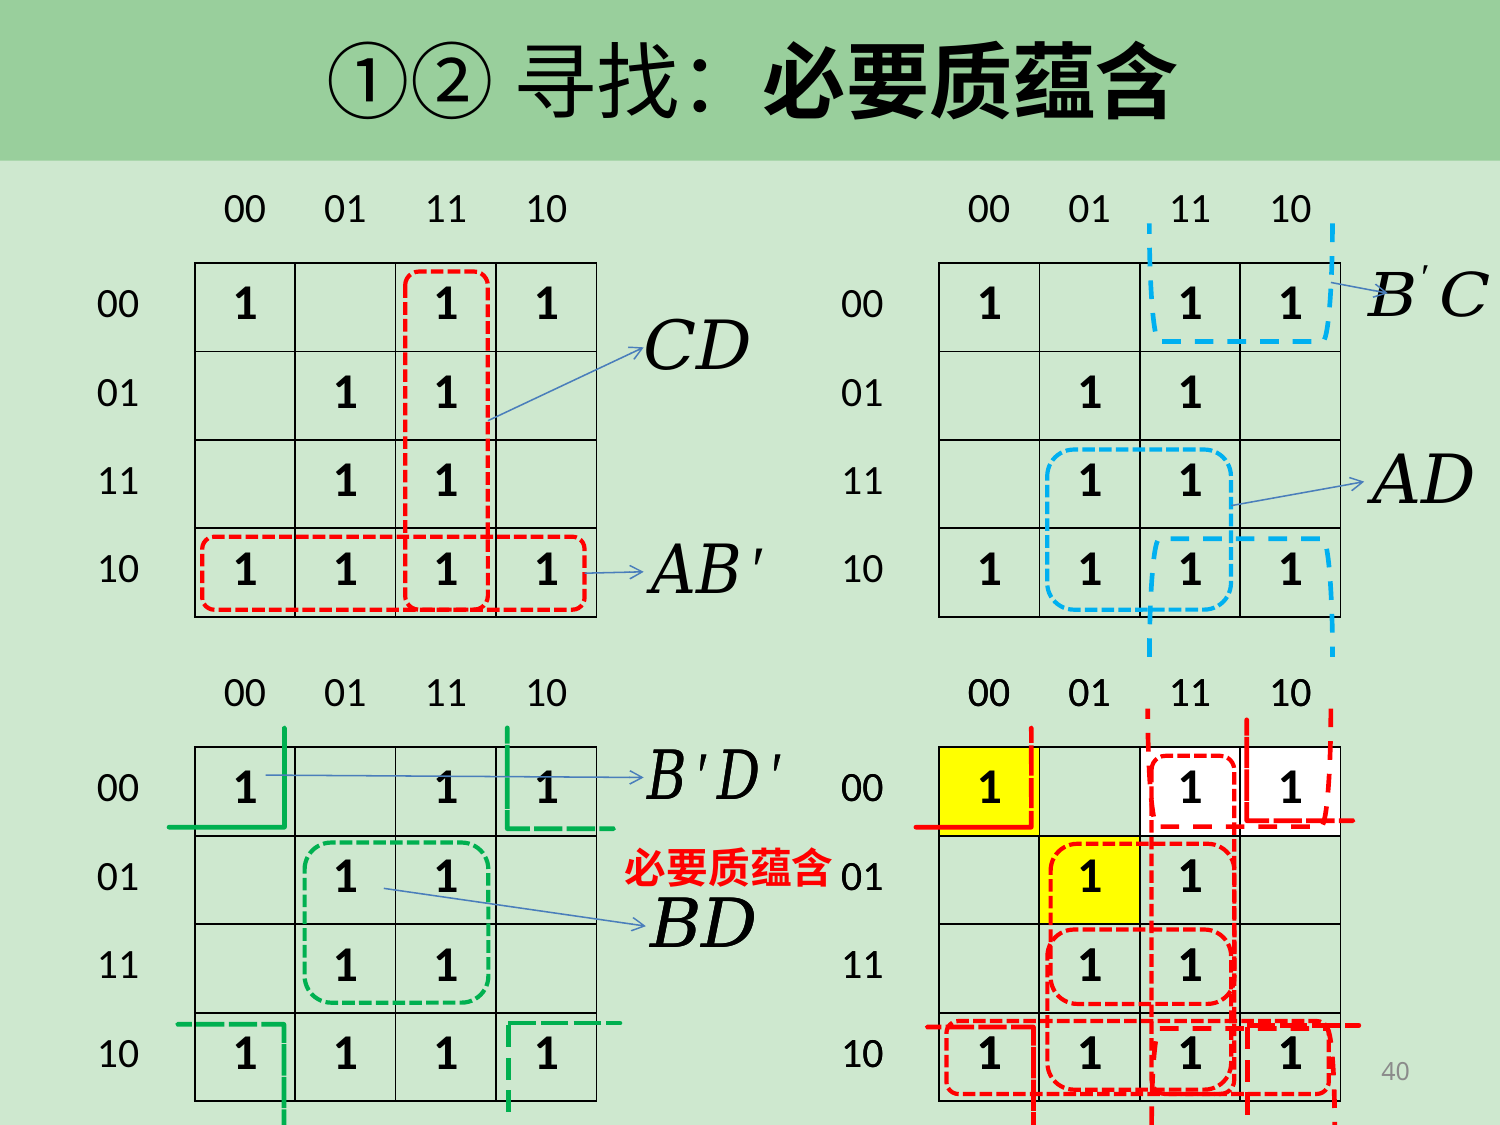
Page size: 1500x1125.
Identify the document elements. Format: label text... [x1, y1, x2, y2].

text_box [201, 271, 769, 610]
title ①②寻找：必要质蕴含 [17, 15, 1489, 143]
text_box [168, 727, 785, 1125]
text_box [1047, 223, 1493, 658]
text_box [915, 708, 1360, 1125]
slide_number 40 [1364, 1042, 1425, 1103]
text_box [608, 739, 851, 965]
